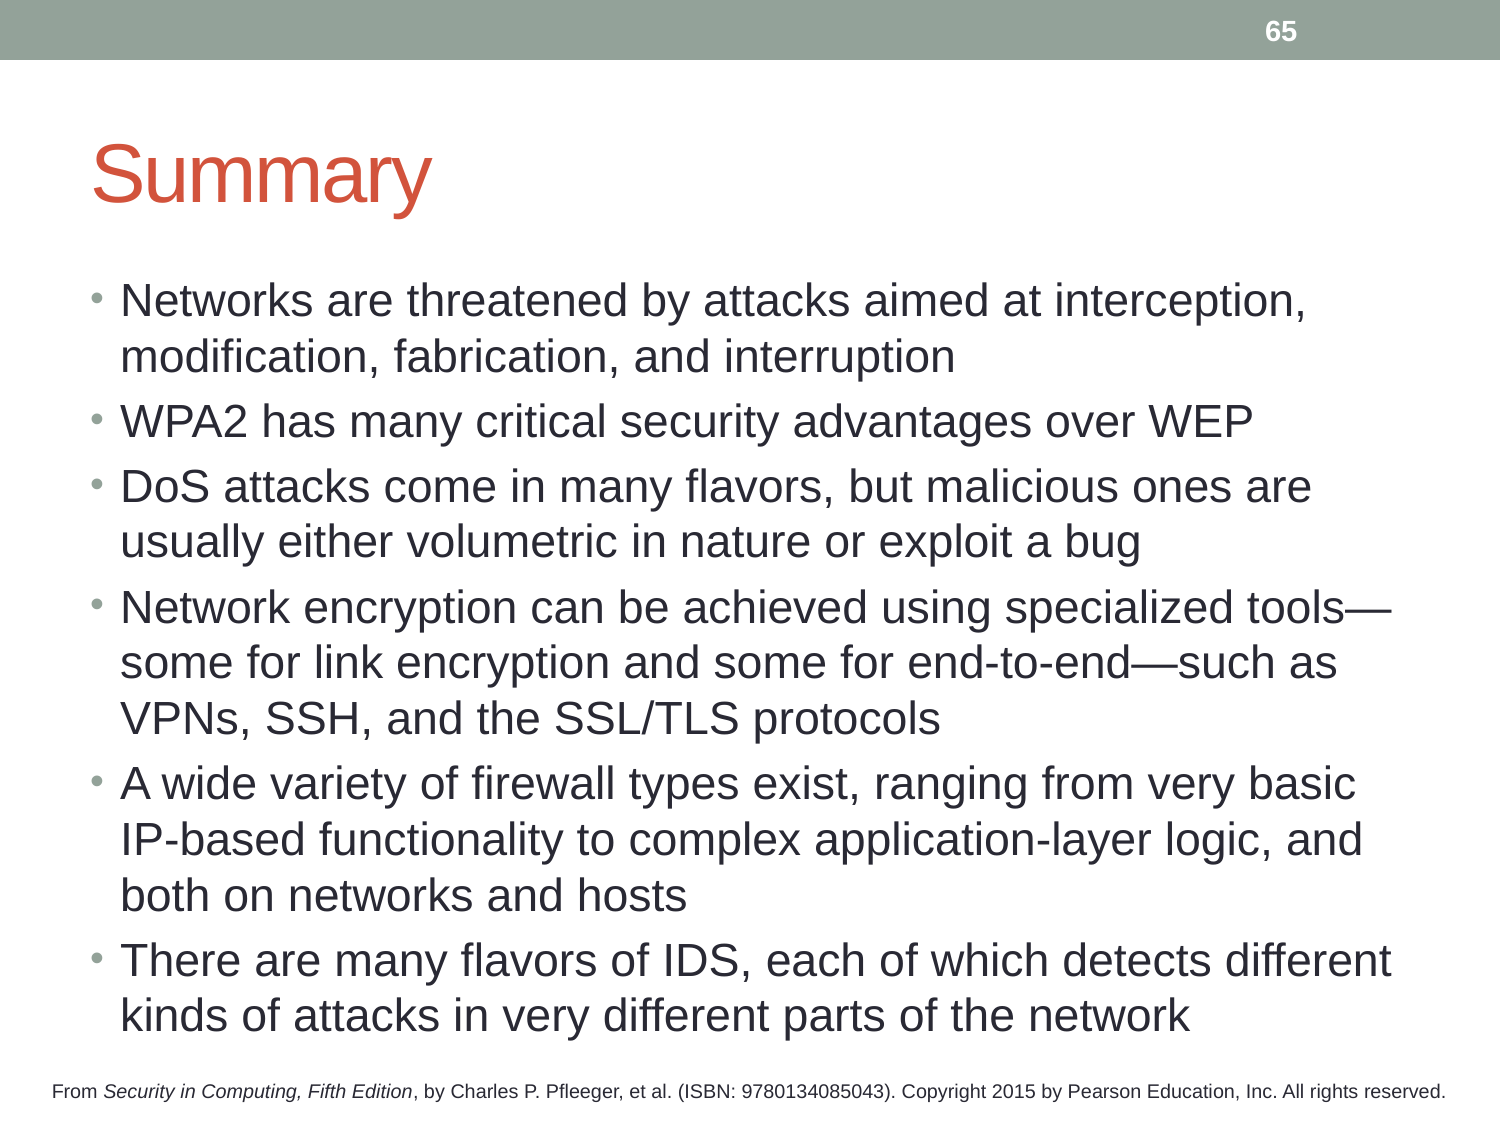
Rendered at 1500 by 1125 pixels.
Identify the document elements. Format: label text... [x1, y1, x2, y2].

slide_number 65 [1250, 3, 1425, 57]
list Networks are threatened by attacks aimed at interception, modification, fabrication, and interruption WPA2 has many critical security advantages over WEP DoS attacks come in many flavors, but malicious ones are usually either volumetric in nature or exploit a bug Network encryption can be achieved using specialized tools—some for link encryption and some for end-to-end—such as VPNs, SSH, and the SSL/TLS protocols A wide variety of firewall types exist, ranging from very basic IP-based functionality to complex application-layer logic, and both on networks and hosts There are many flavors of IDS, each of which detects different kinds of attacks in very different parts of the network [75, 262, 1425, 1063]
footer From Security in Computing, Fifth Edition, by Charles P. Pfleeger, et al. (ISBN: 9780134085043). Copyright 2015 by Pearson Education, Inc. All rights reserved. [0, 1075, 1500, 1125]
title Summary [75, 87, 1425, 250]
